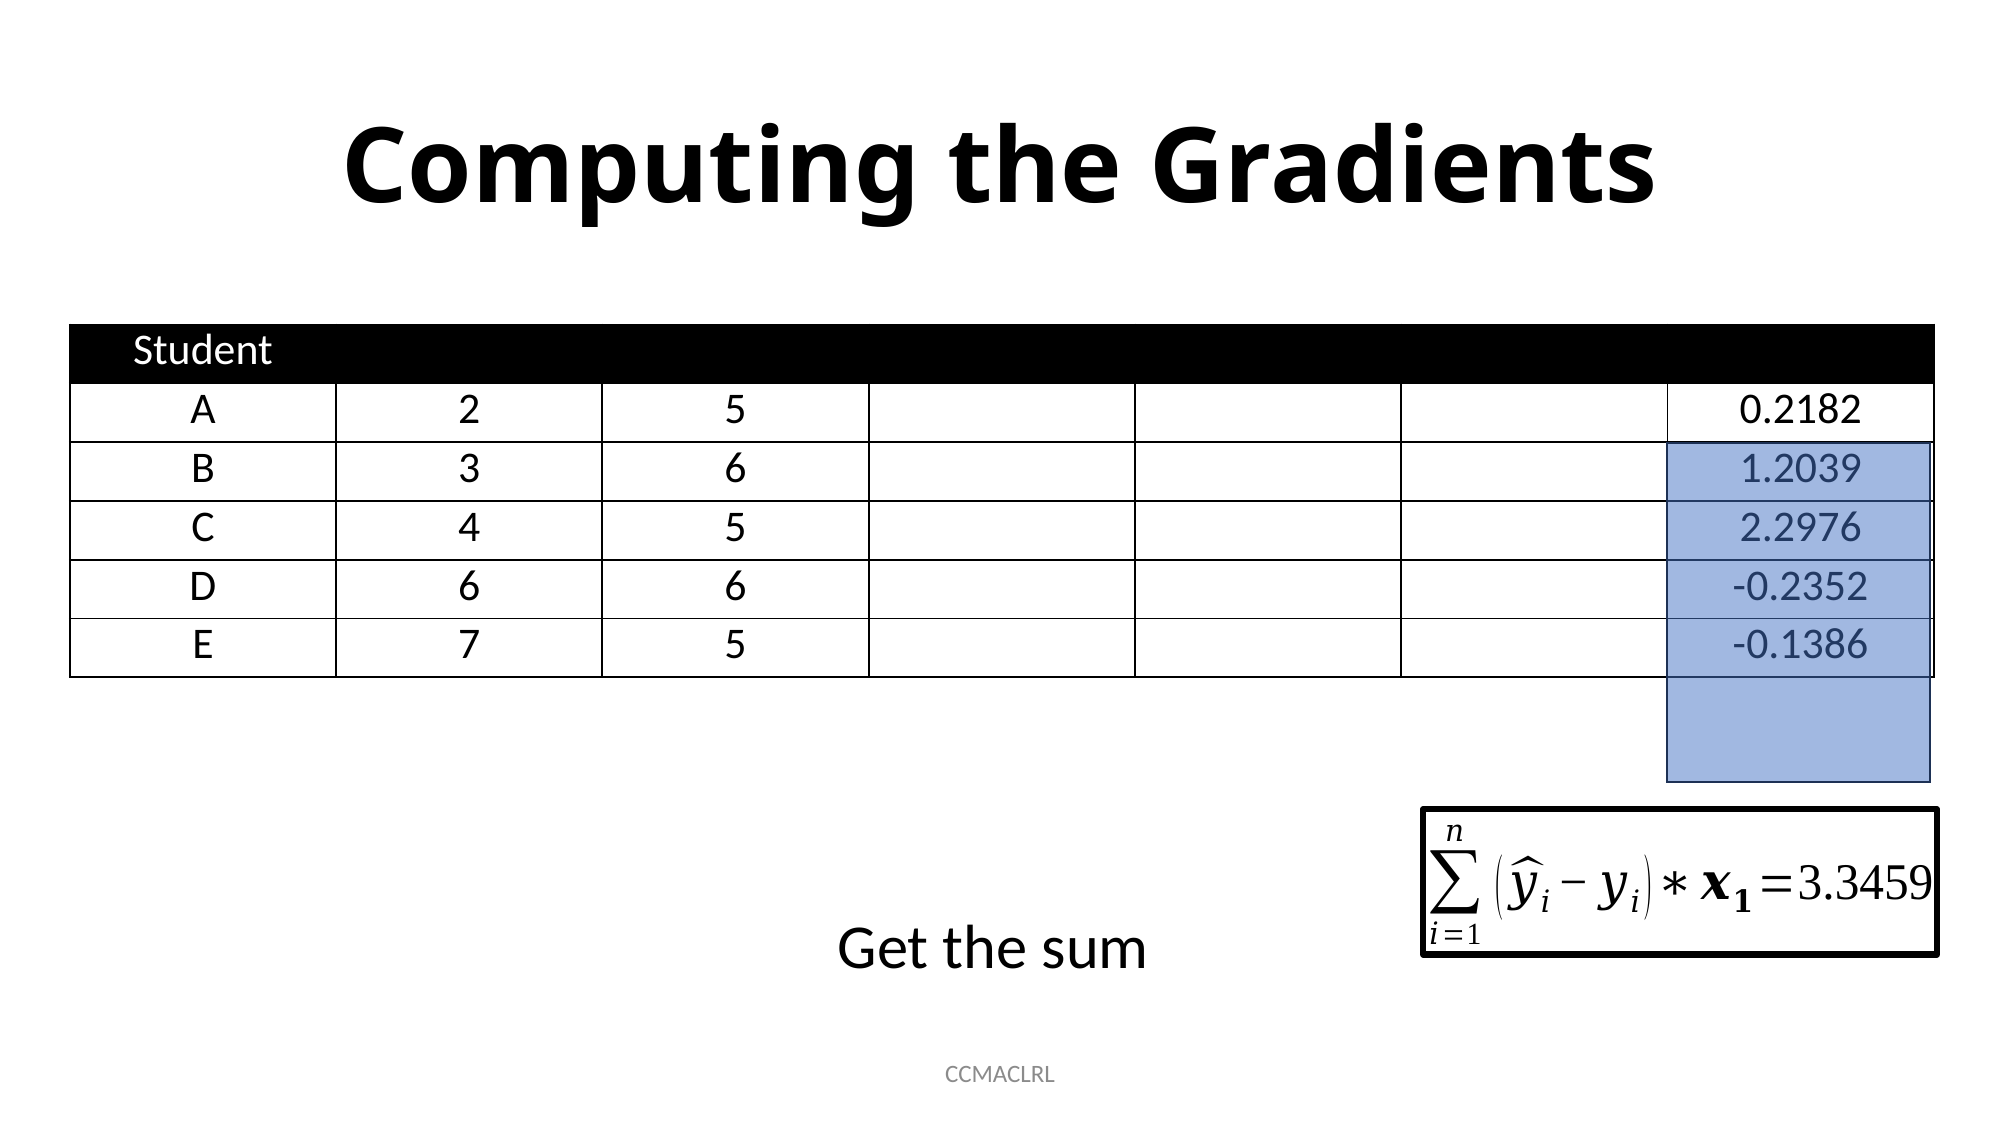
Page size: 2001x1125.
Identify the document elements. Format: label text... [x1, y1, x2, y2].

title Computing the Gradients [137, 59, 1863, 278]
text_box [1666, 442, 1931, 783]
footer CCMACLRL [662, 1042, 1338, 1103]
text_box Get the sum [822, 898, 1262, 988]
